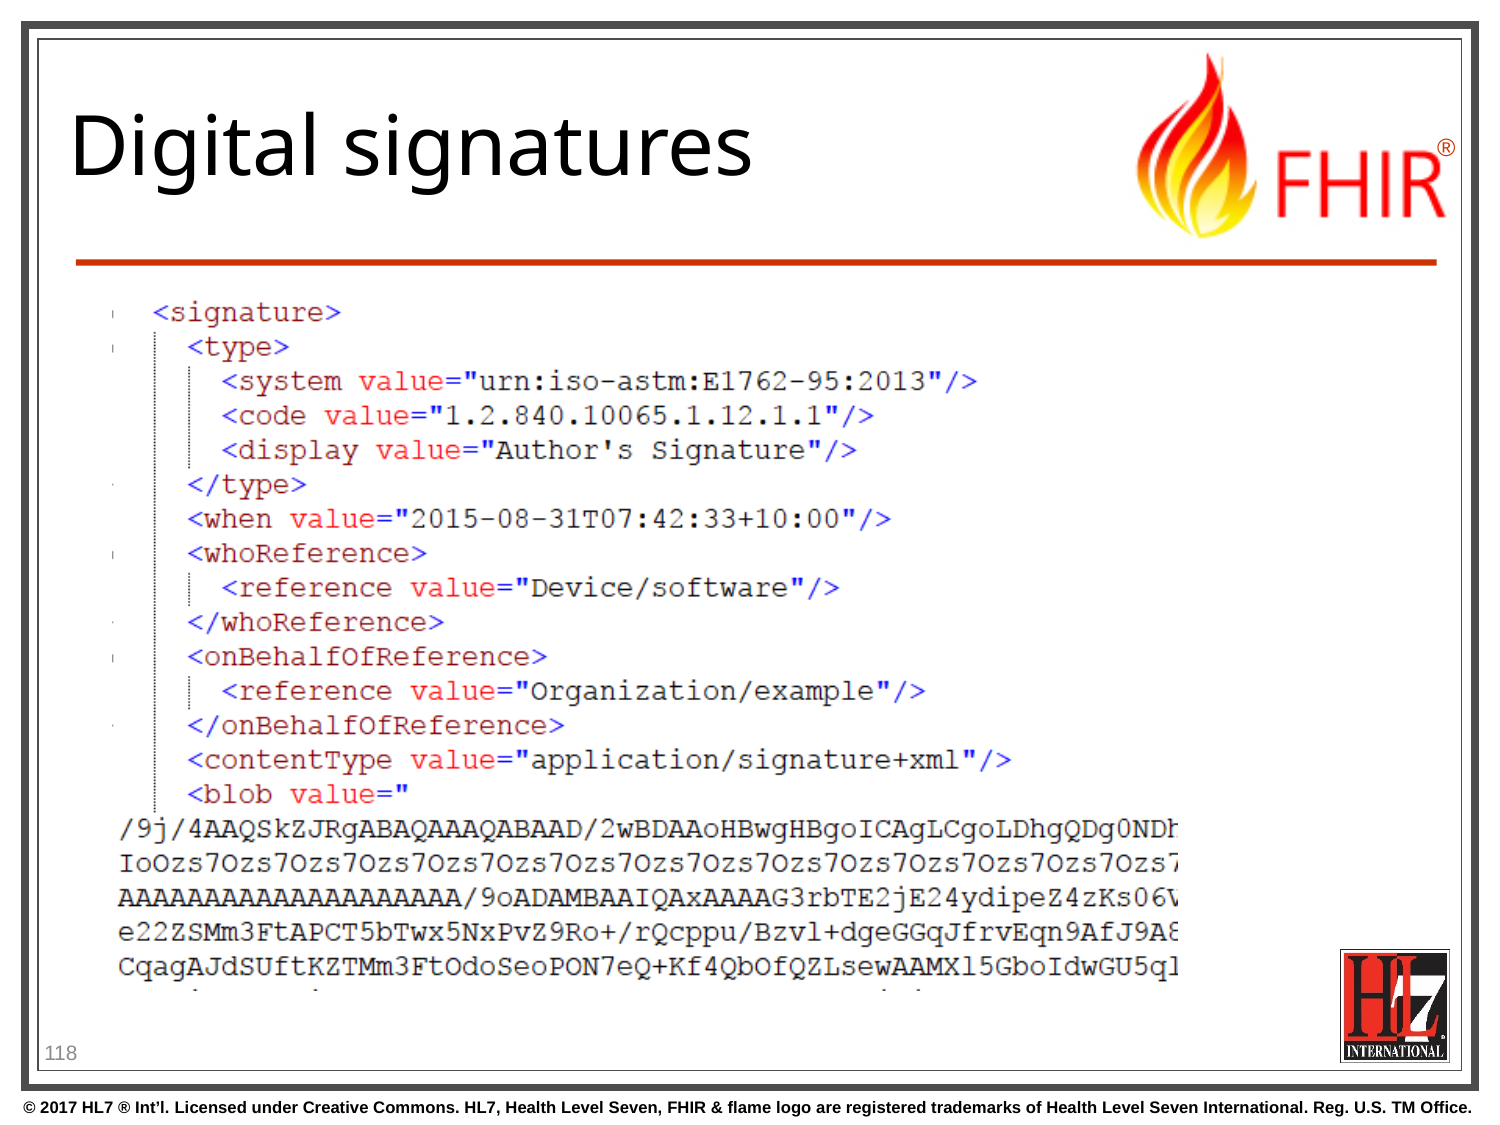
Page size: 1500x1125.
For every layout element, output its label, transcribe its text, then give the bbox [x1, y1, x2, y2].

picture [1340, 949, 1450, 1063]
picture [111, 298, 1179, 991]
slide_number 118 [29, 1034, 148, 1071]
picture [1124, 42, 1458, 249]
title Digital signatures [53, 54, 1128, 249]
